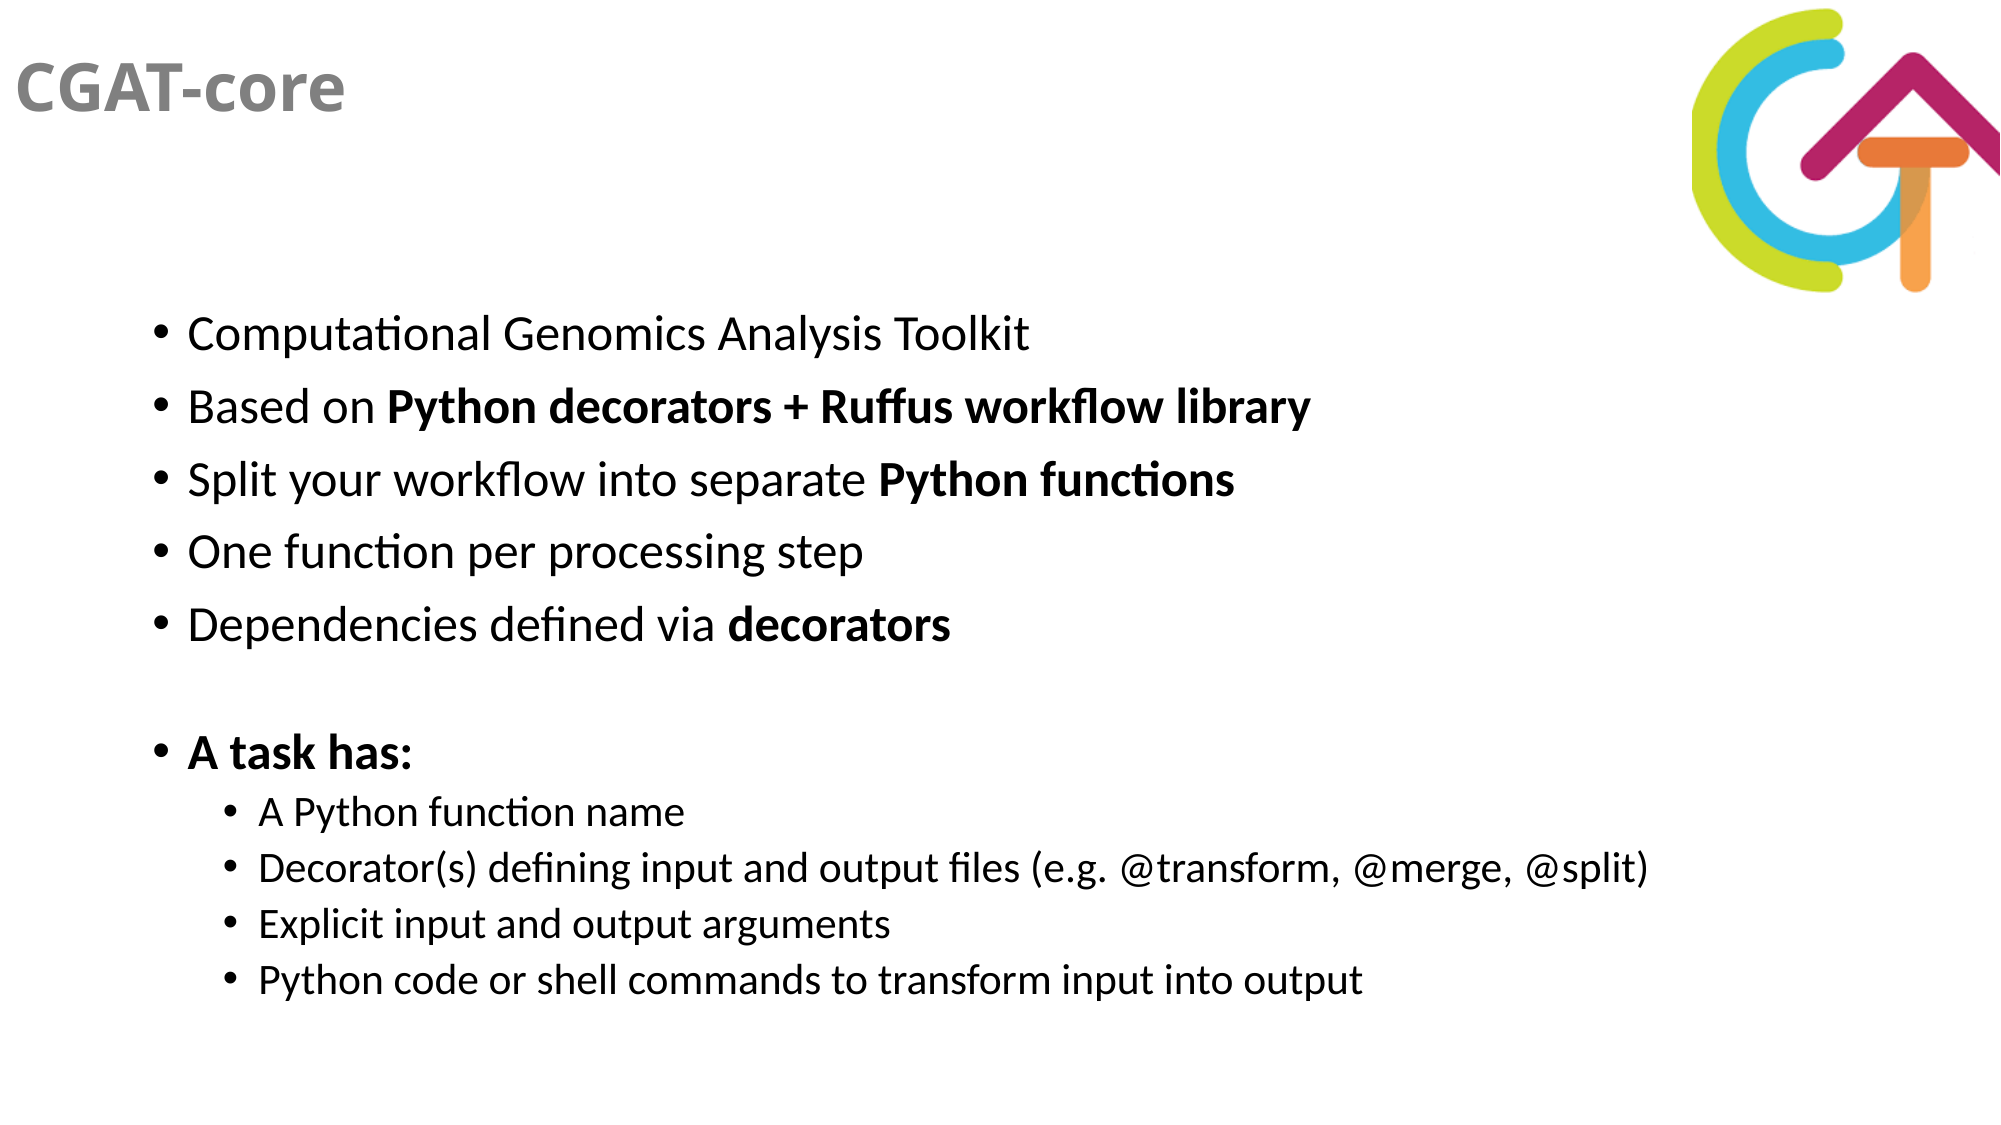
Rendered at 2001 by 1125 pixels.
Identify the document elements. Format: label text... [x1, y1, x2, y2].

text_box CGAT-core [0, 46, 1692, 253]
picture [1692, 0, 2000, 308]
list Computational Genomics Analysis Toolkit Based on Python decorators + Ruffus workflow library Split your workflow into separate Python functions One function per processing step Dependencies defined via decorators A task has: A Python function name Decorator(s) defining input and output files (e.g. @transform, @merge, @split) Explicit input and output arguments Python code or shell commands to transform input into output [137, 299, 1863, 1014]
